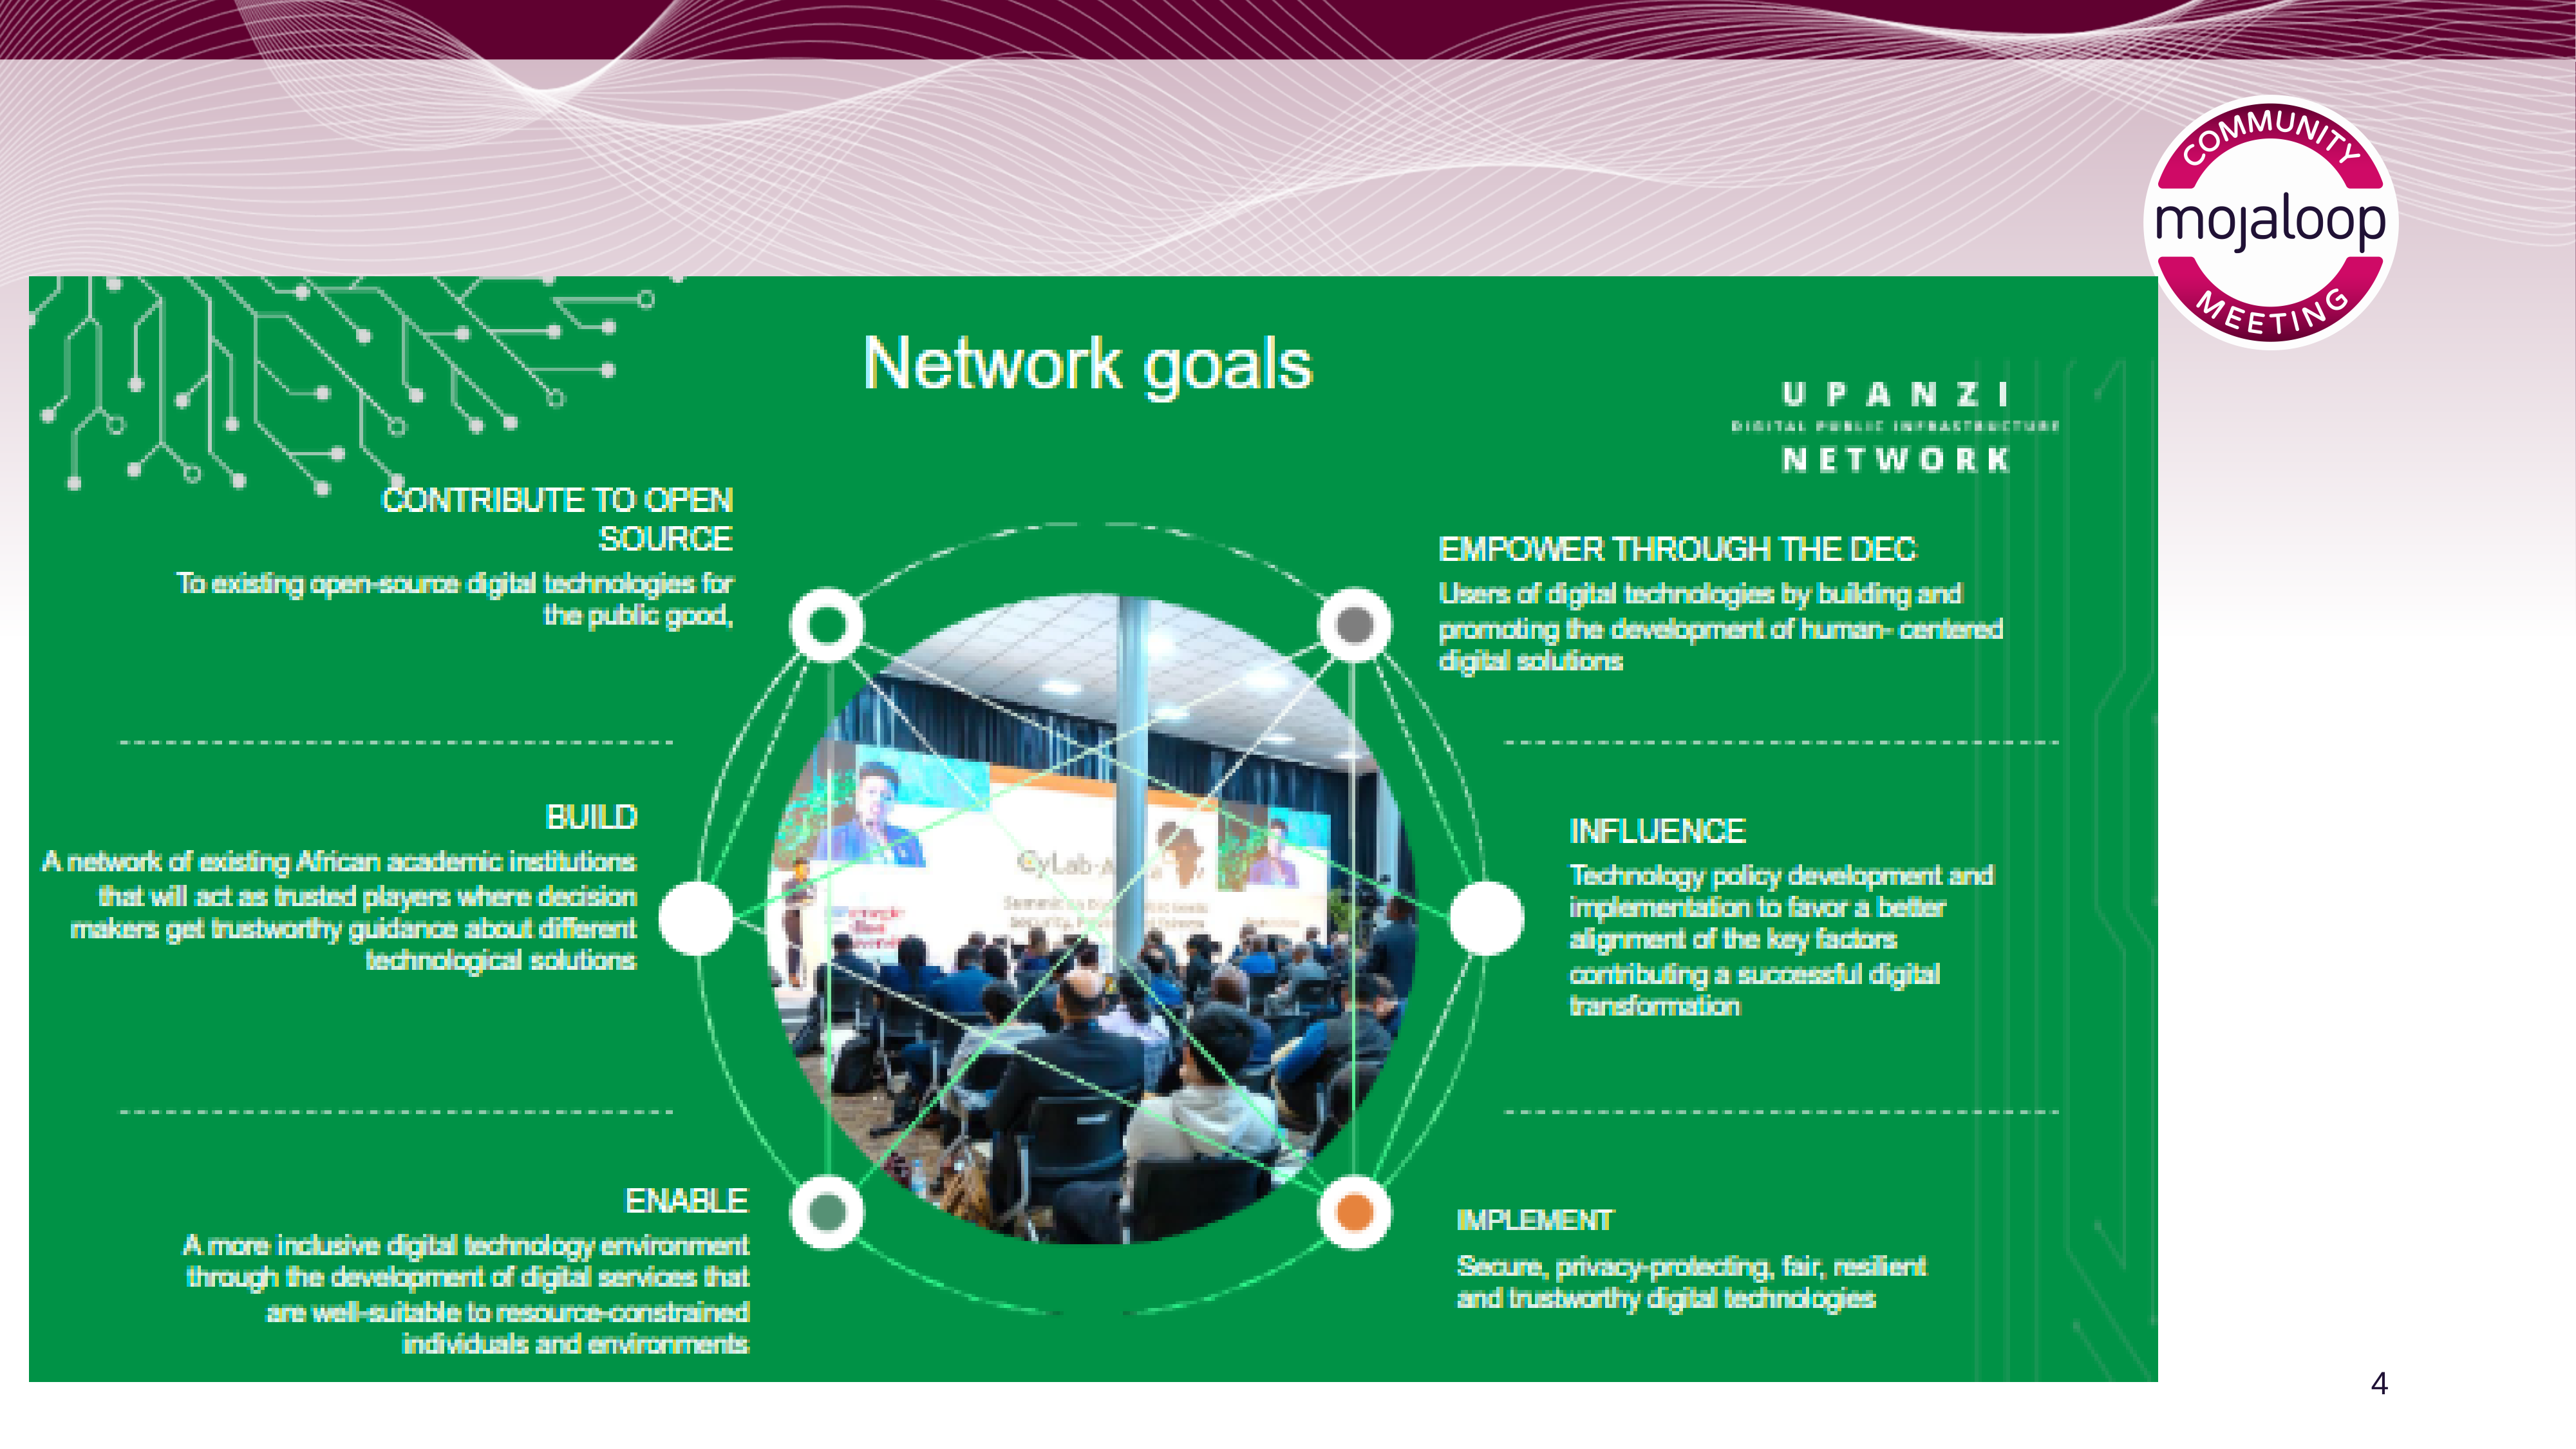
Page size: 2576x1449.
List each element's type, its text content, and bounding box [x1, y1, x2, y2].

picture [29, 95, 2399, 1382]
picture [0, 0, 2576, 59]
slide_number ‹#› [1819, 1343, 2399, 1421]
